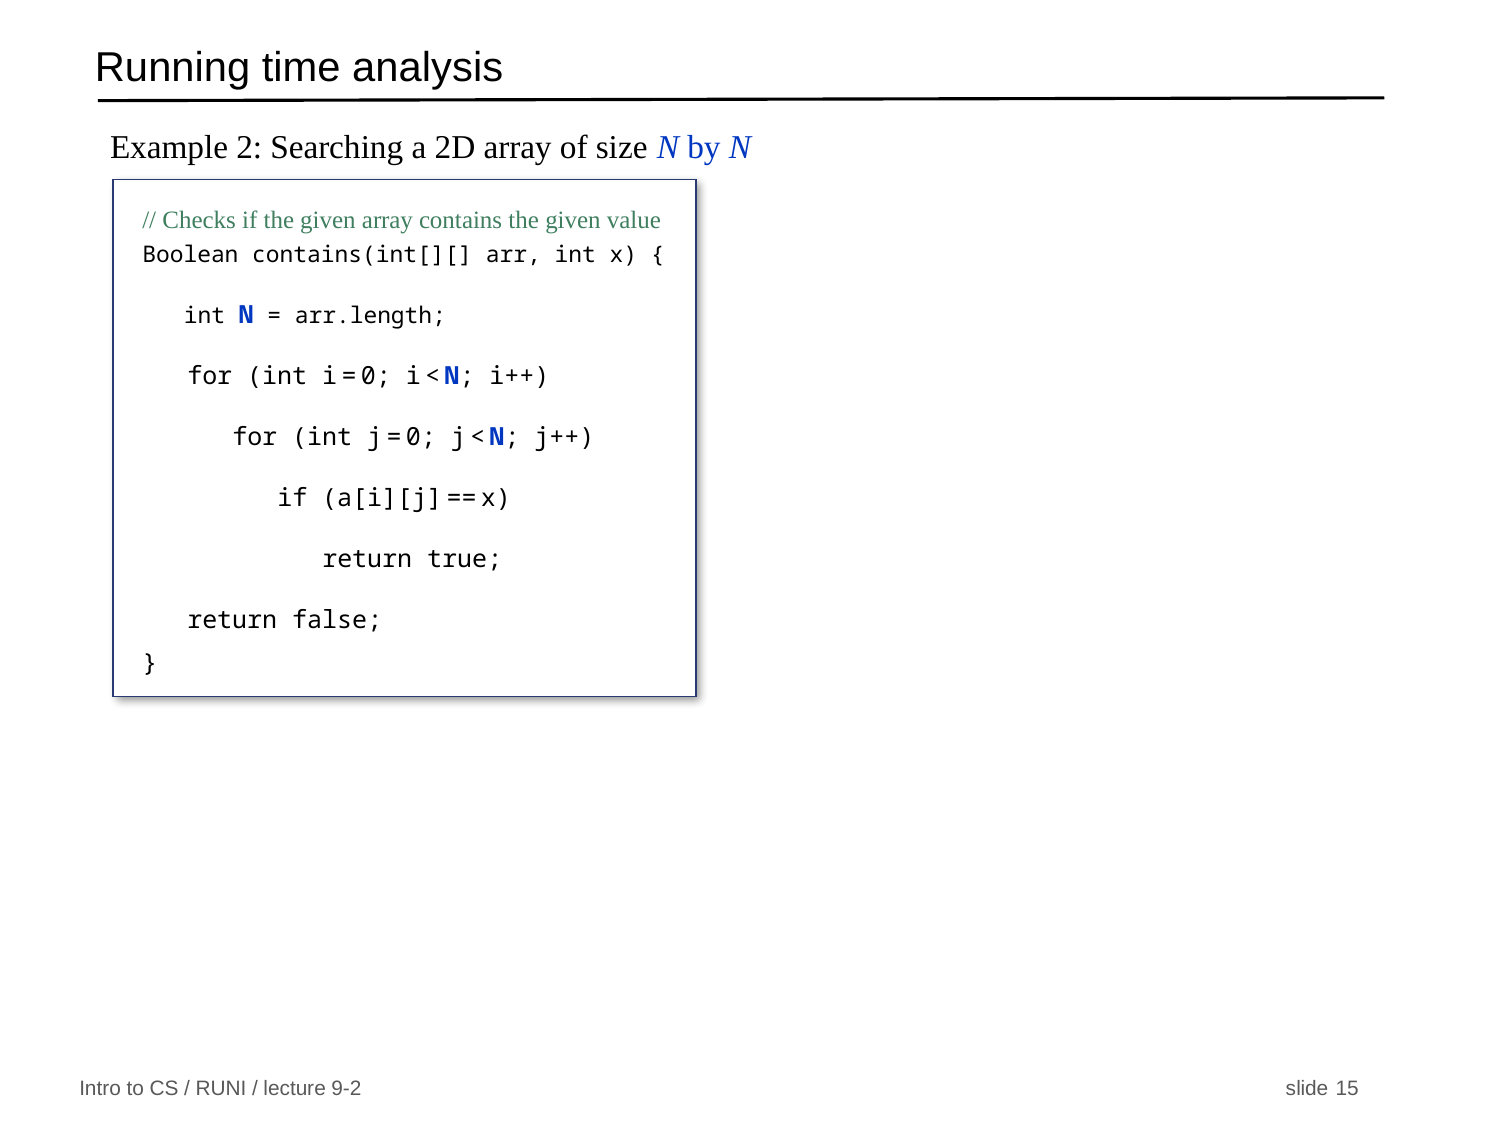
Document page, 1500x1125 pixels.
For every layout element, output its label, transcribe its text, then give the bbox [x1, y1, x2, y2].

text_box // Checks if the given array contains the given value Boolean contains(int[][] arr, int x) { int N = arr.length; for (int i = 0; i < N; i++) for (int j = 0; j < N; j++) if (a[i][j] == x) return true; return false; } [112, 179, 696, 697]
title Running time analysis [79, 33, 994, 109]
text_box Example 2: Searching a 2D array of size N by N [94, 117, 908, 220]
